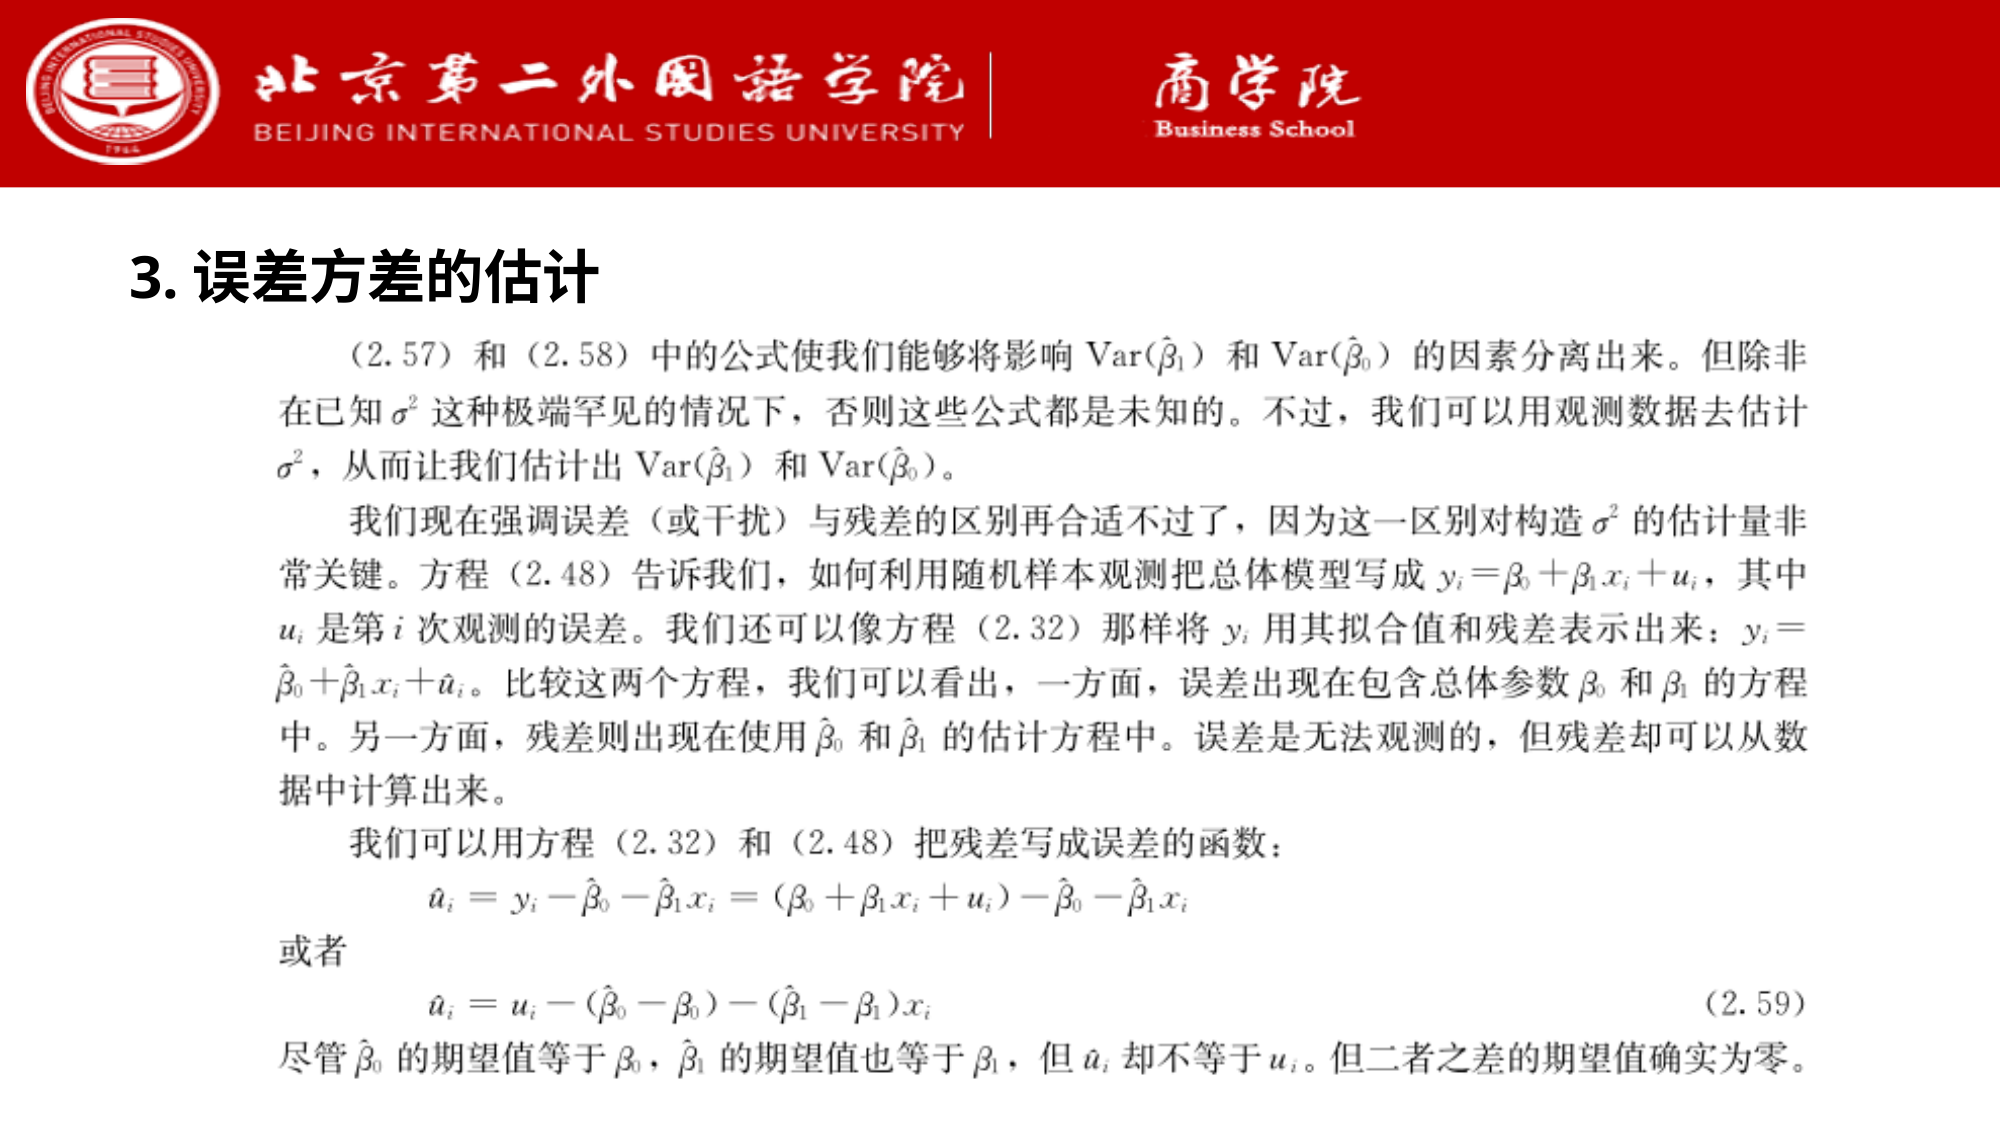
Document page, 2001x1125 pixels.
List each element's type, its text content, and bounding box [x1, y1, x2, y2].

picture [26, 18, 1693, 165]
picture [243, 326, 1842, 1089]
list 3.误差方差的估计 [114, 232, 1238, 327]
